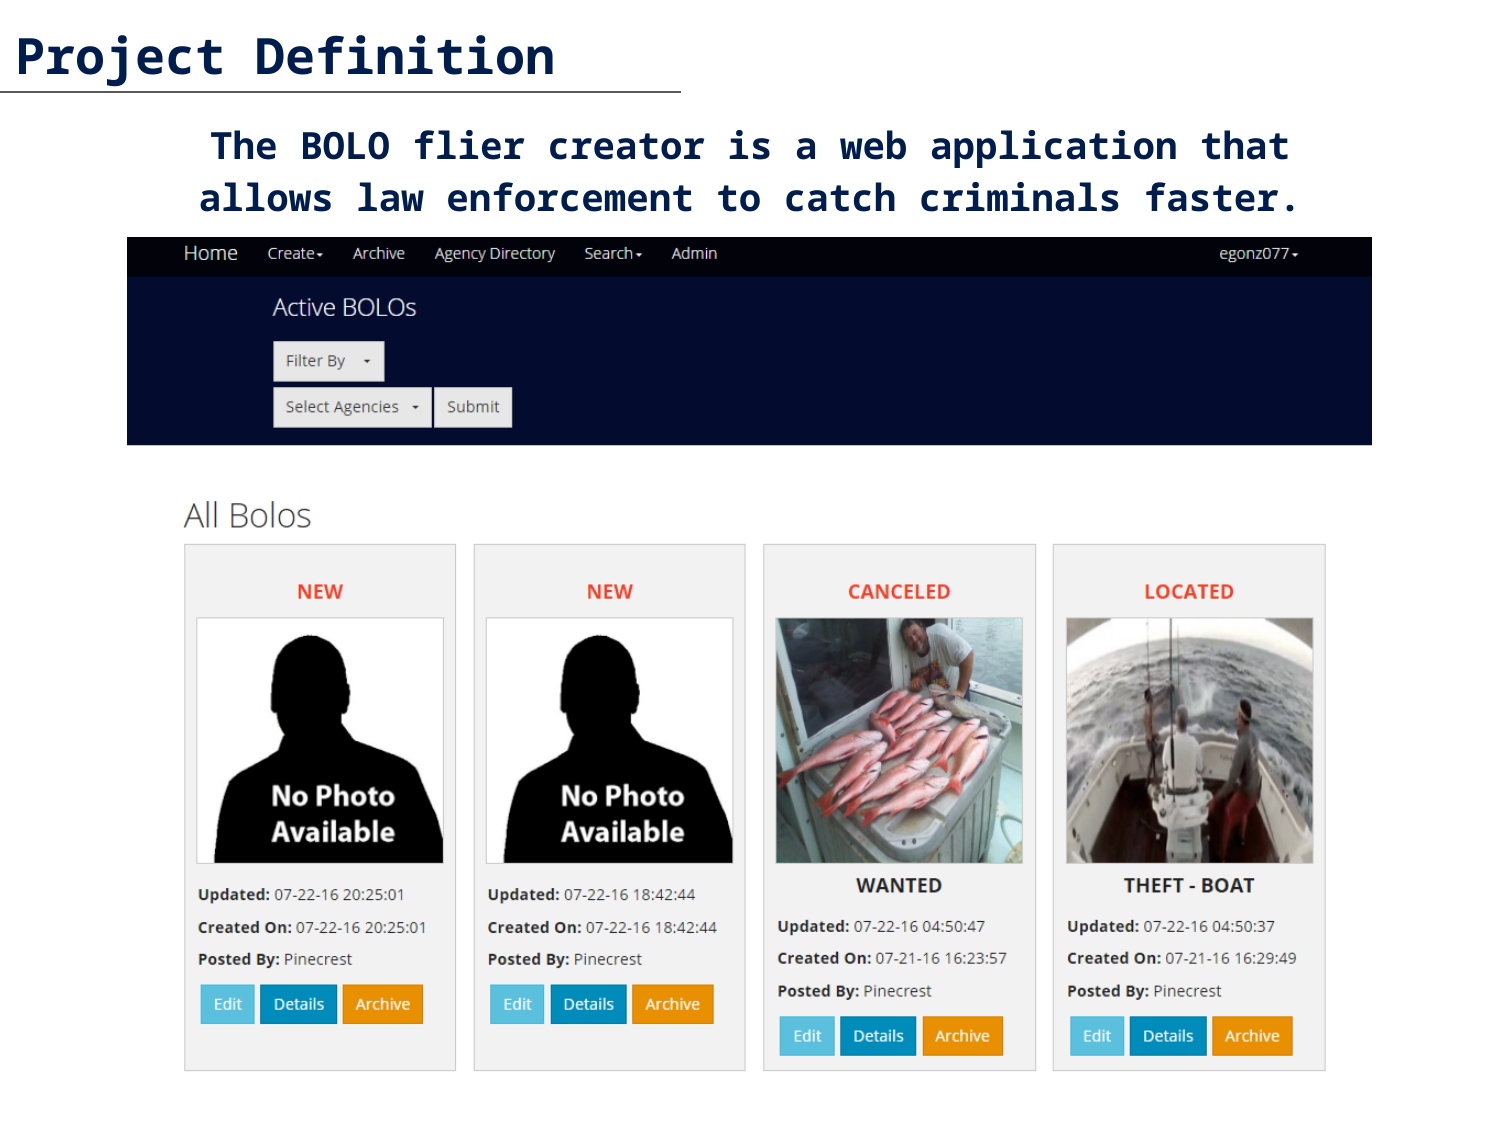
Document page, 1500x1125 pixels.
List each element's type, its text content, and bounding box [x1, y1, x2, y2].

picture [24, 30, 1473, 1094]
list The BOLO flier creator is a web application that allows law enforcement to catch criminals faster. [128, 108, 1372, 236]
title Project Definition [0, 0, 1244, 93]
